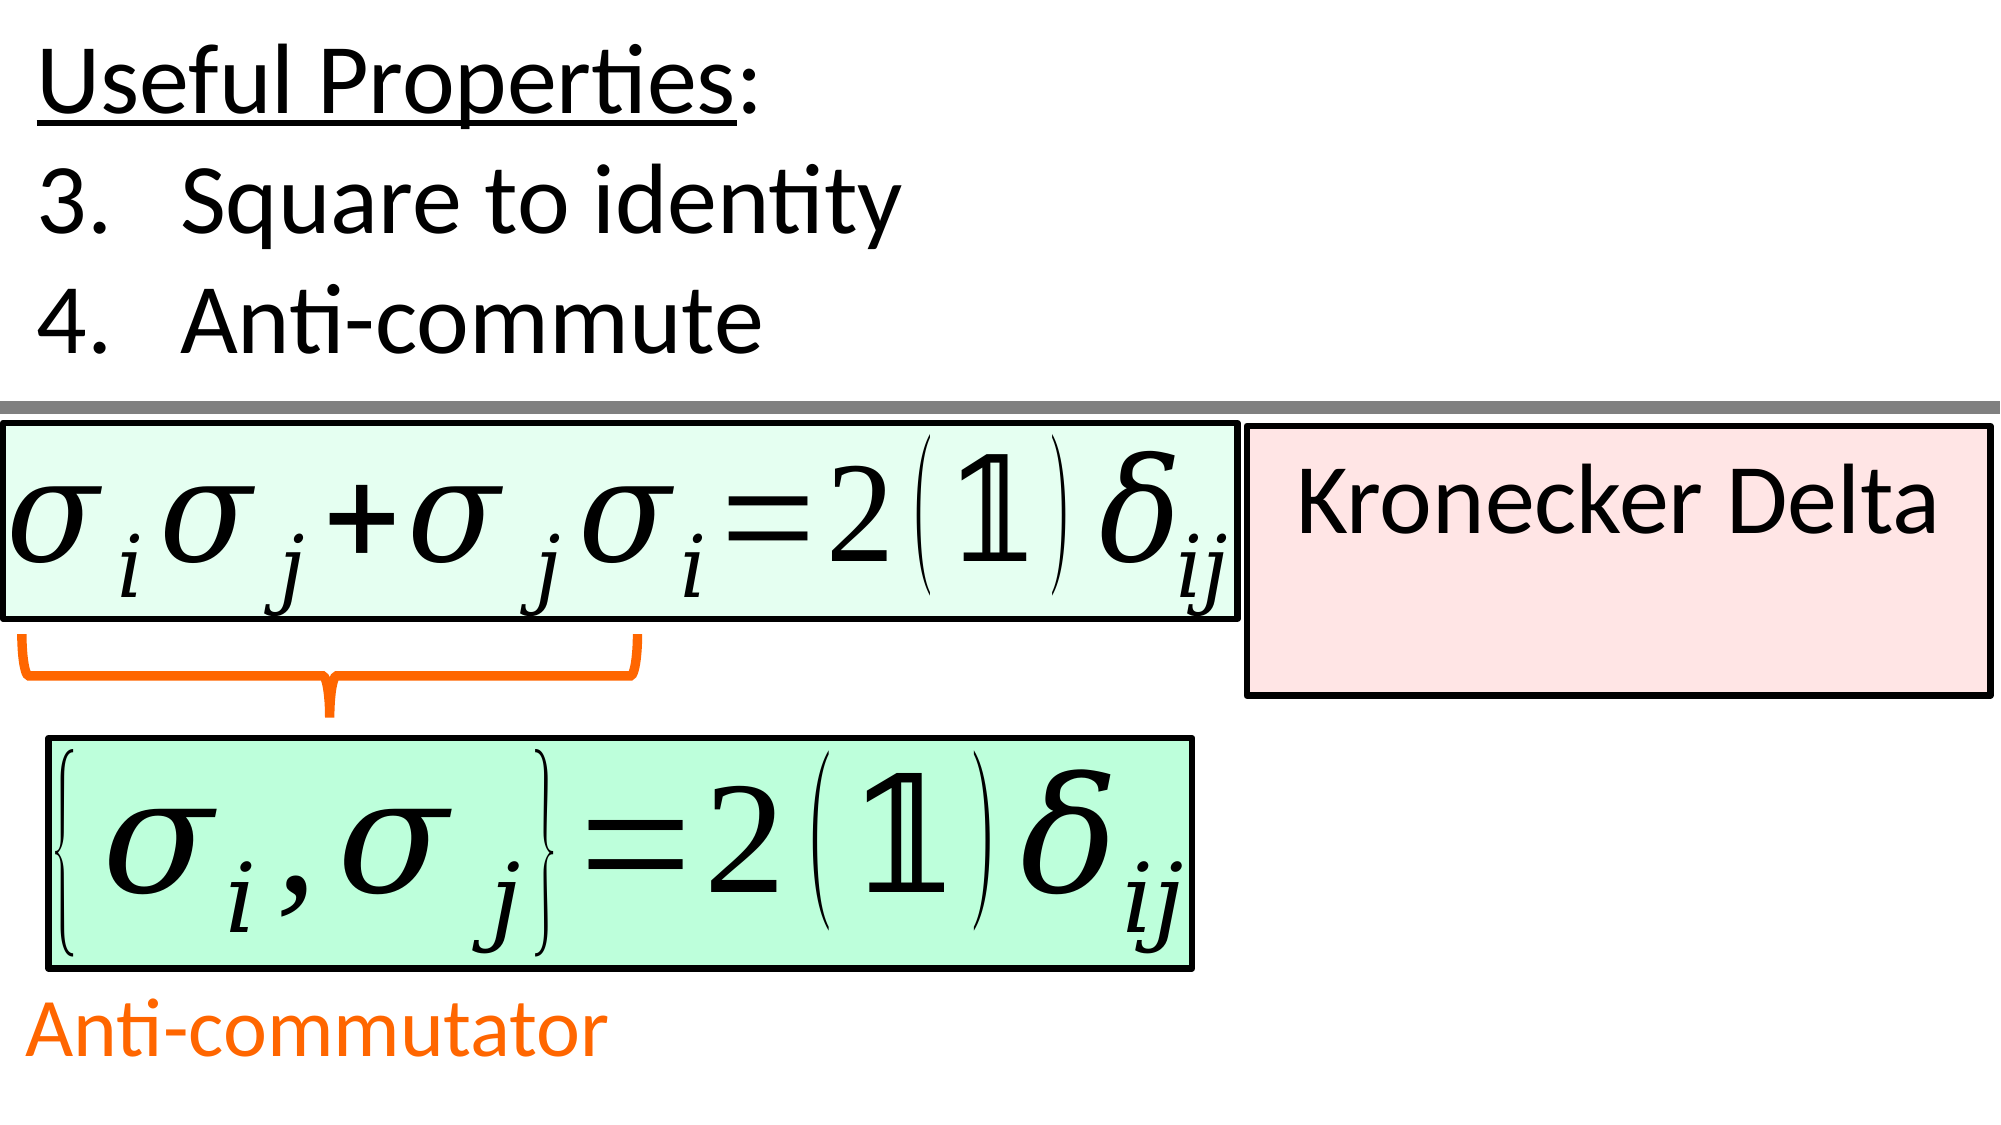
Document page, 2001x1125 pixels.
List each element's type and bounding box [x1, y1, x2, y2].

text_box [10, 634, 638, 1082]
